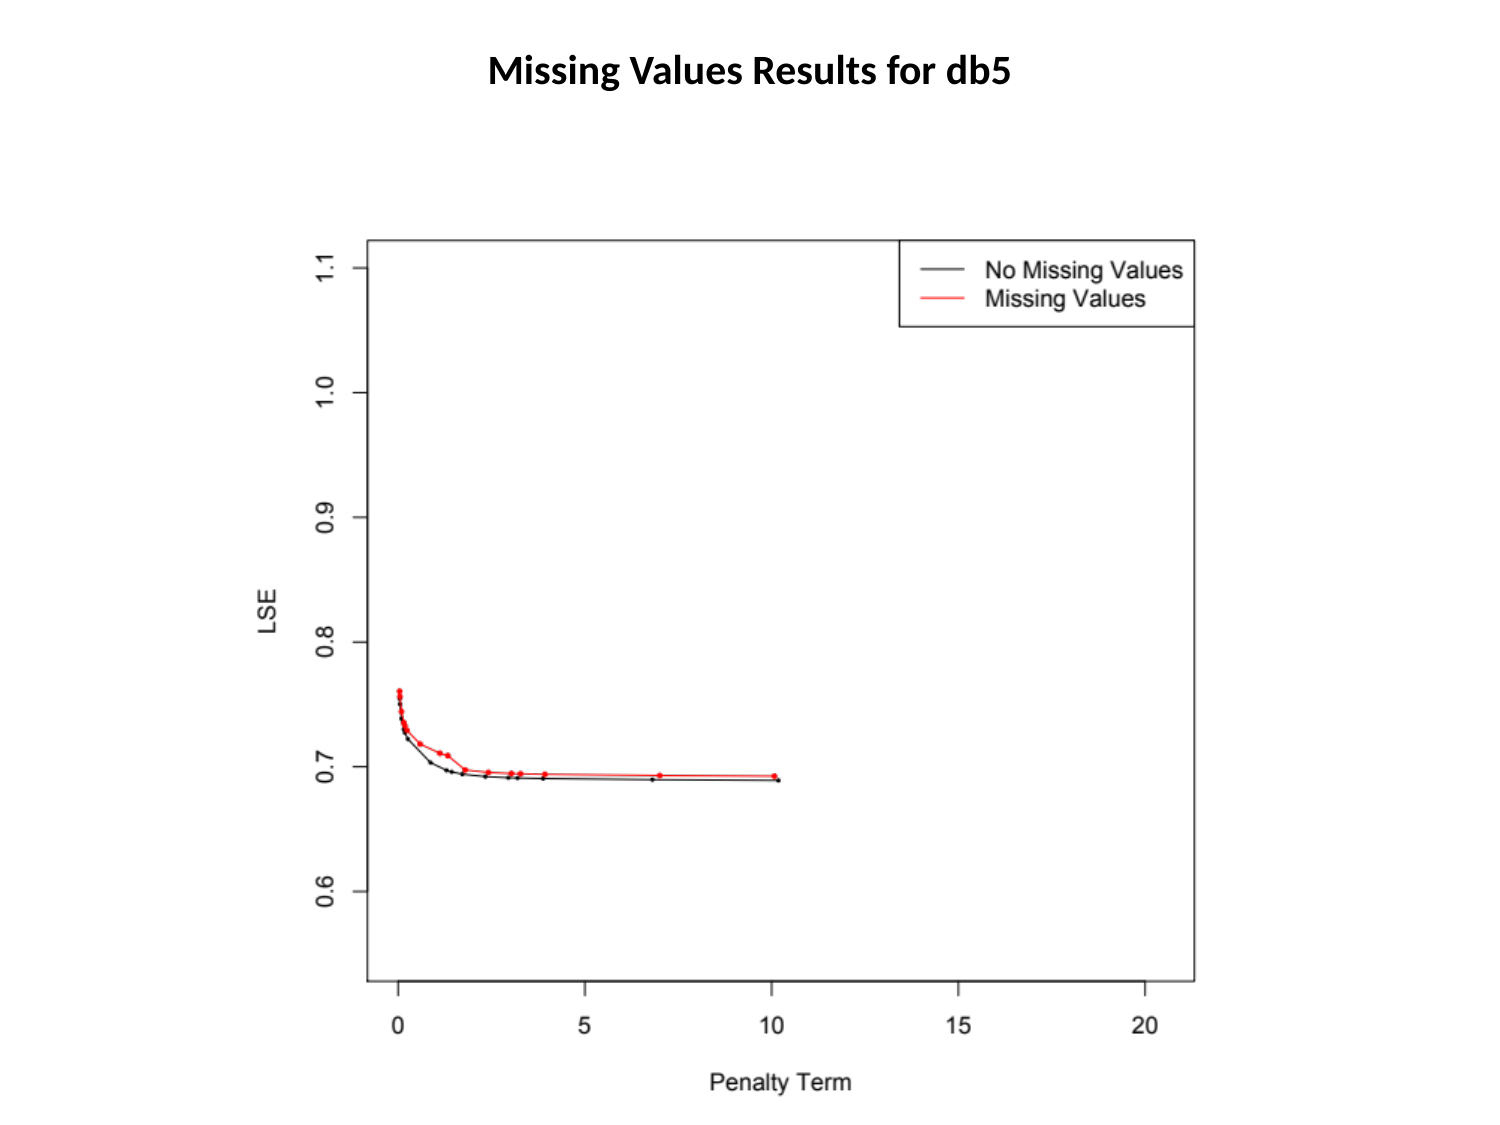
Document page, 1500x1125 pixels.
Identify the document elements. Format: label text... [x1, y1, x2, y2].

title Missing Values Results for db5 [75, 4, 1425, 122]
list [0, 123, 1500, 1125]
